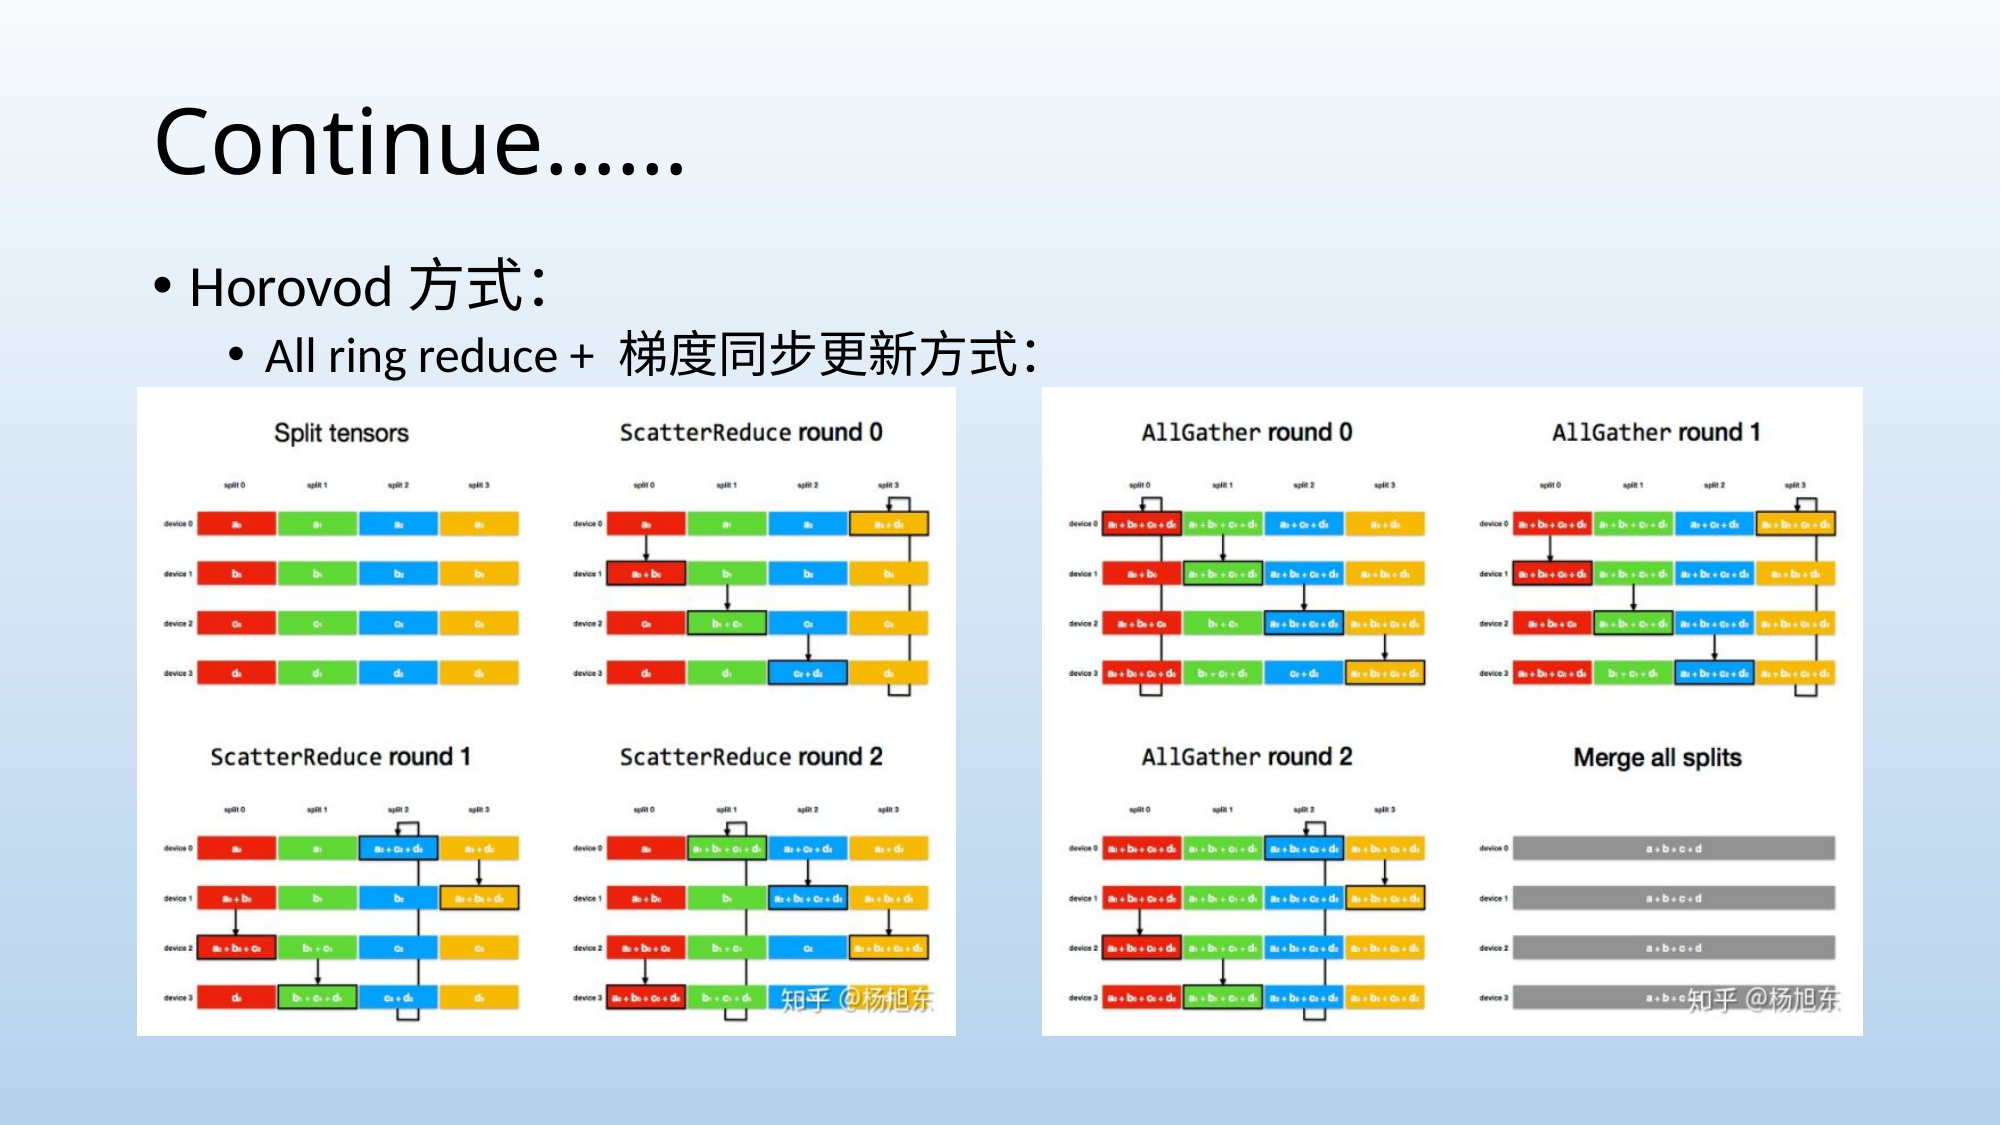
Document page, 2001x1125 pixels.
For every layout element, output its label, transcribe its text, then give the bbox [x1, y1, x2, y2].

picture [1042, 387, 1863, 1036]
title Continue…… [137, 59, 1863, 230]
picture [137, 387, 956, 1036]
list Horovod方式： All ring reduce + 梯度同步更新方式： [137, 248, 1863, 1014]
